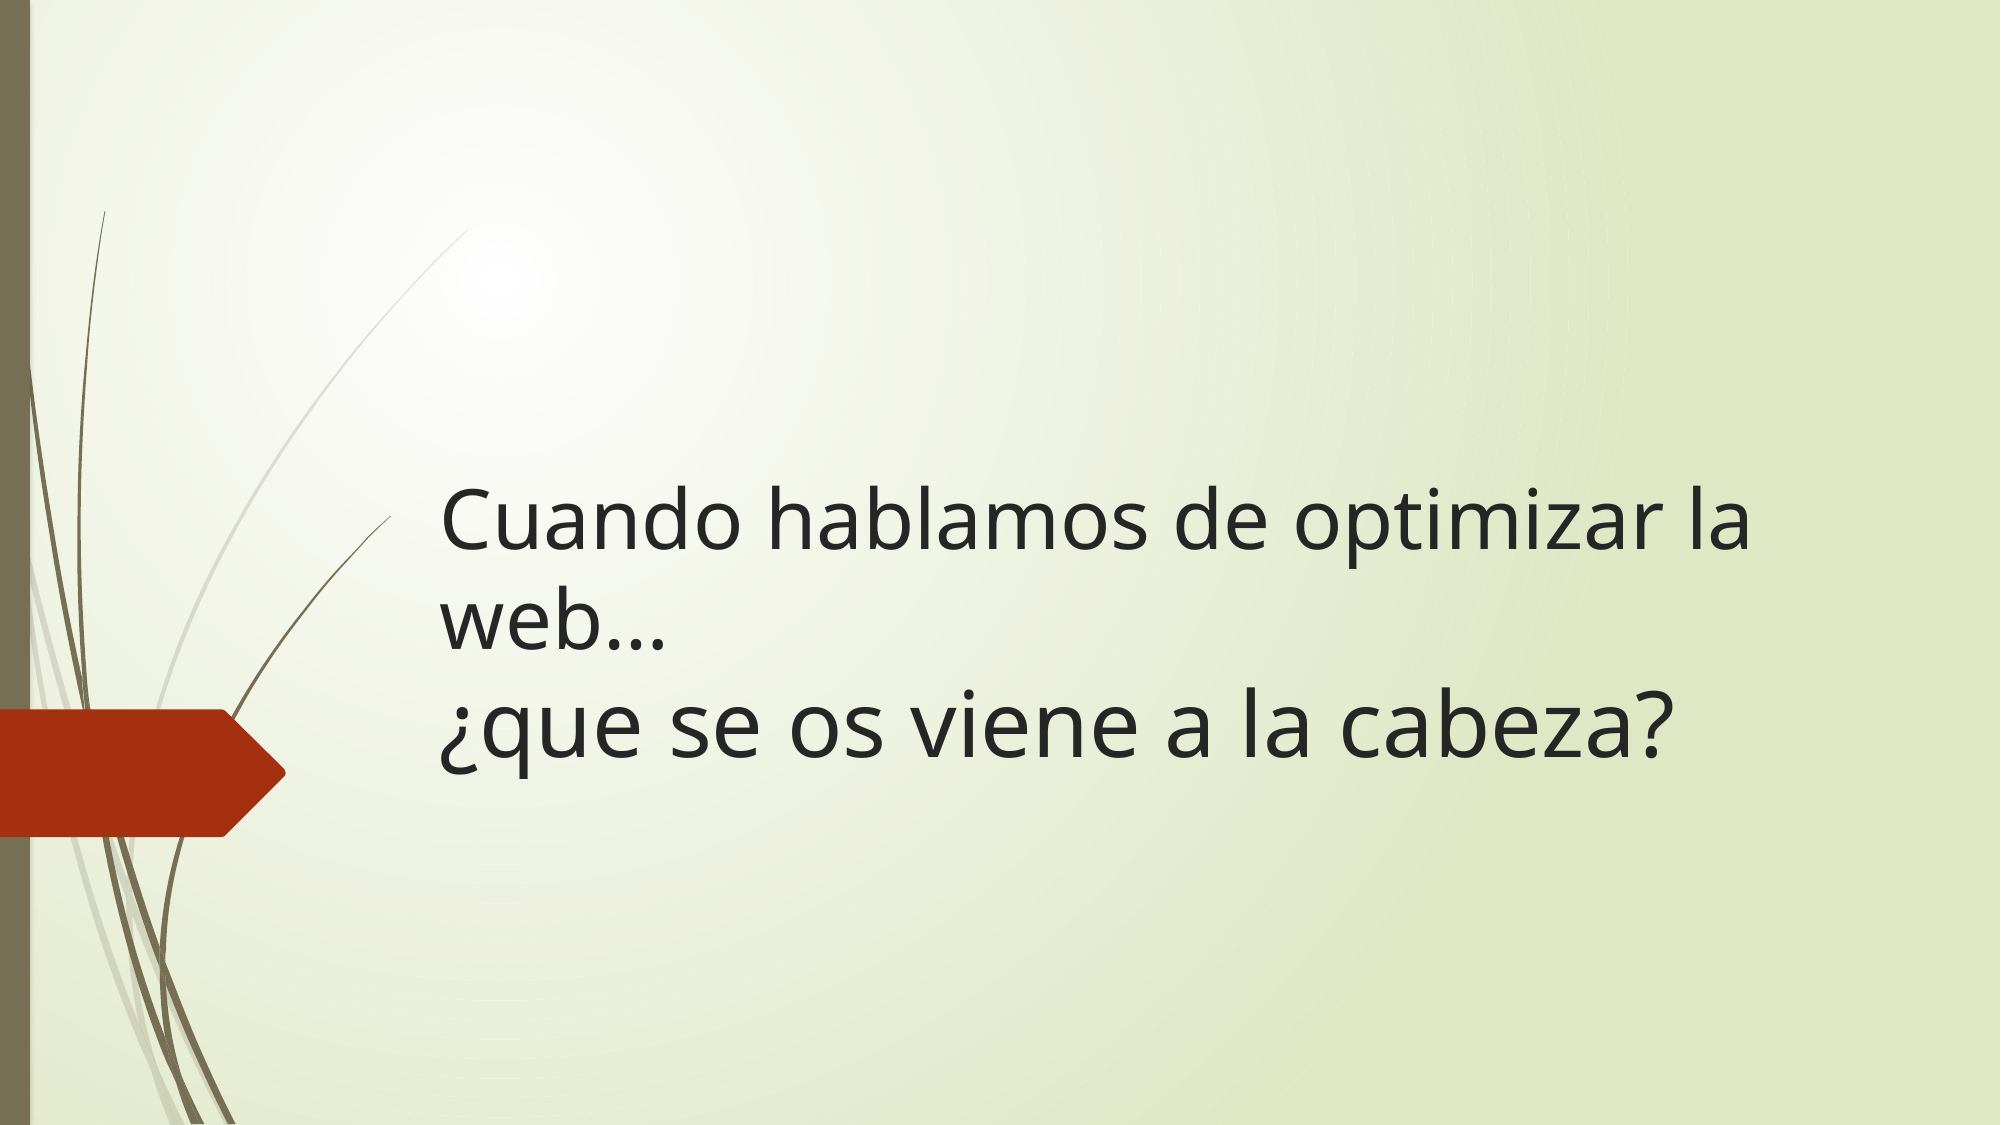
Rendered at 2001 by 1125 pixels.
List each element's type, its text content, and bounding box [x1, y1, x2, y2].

title Cuando hablamos de optimizar la web… ¿que se os viene a la cabeza? [424, 412, 1888, 784]
